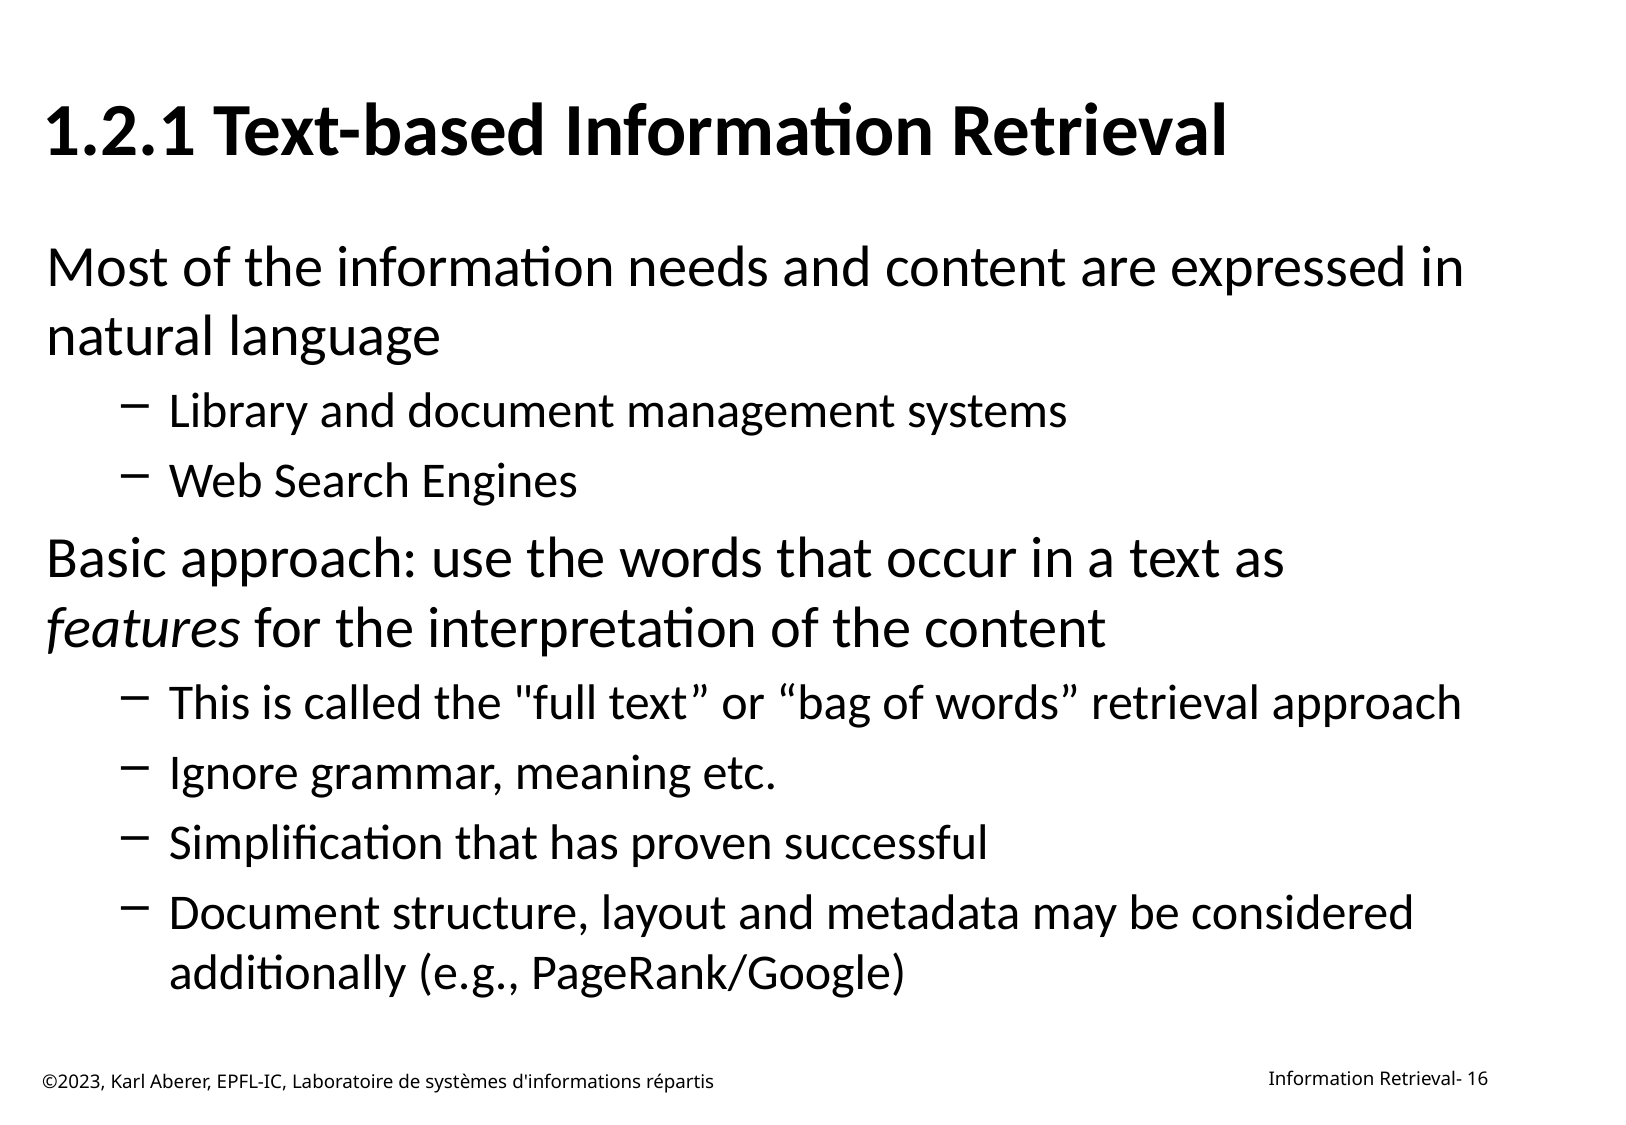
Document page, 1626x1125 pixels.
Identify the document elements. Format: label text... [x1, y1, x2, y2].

title 1.2.1 Text-based Information Retrieval [27, 50, 1504, 200]
list Most of the information needs and content are expressed in natural language Library and document management systems Web Search Engines Basic approach: use the words that occur in a text as features for the interpretation of the content This is called the "full text” or “bag of words” retrieval approach Ignore grammar, meaning etc. Simplification that has proven successful Document structure, layout and metadata may be considered additionally (e.g., PageRank/Google) [31, 220, 1508, 1045]
footer ©2023, Karl Aberer, EPFL-IC, Laboratoire de systèmes d'informations répartis [26, 1062, 1071, 1101]
